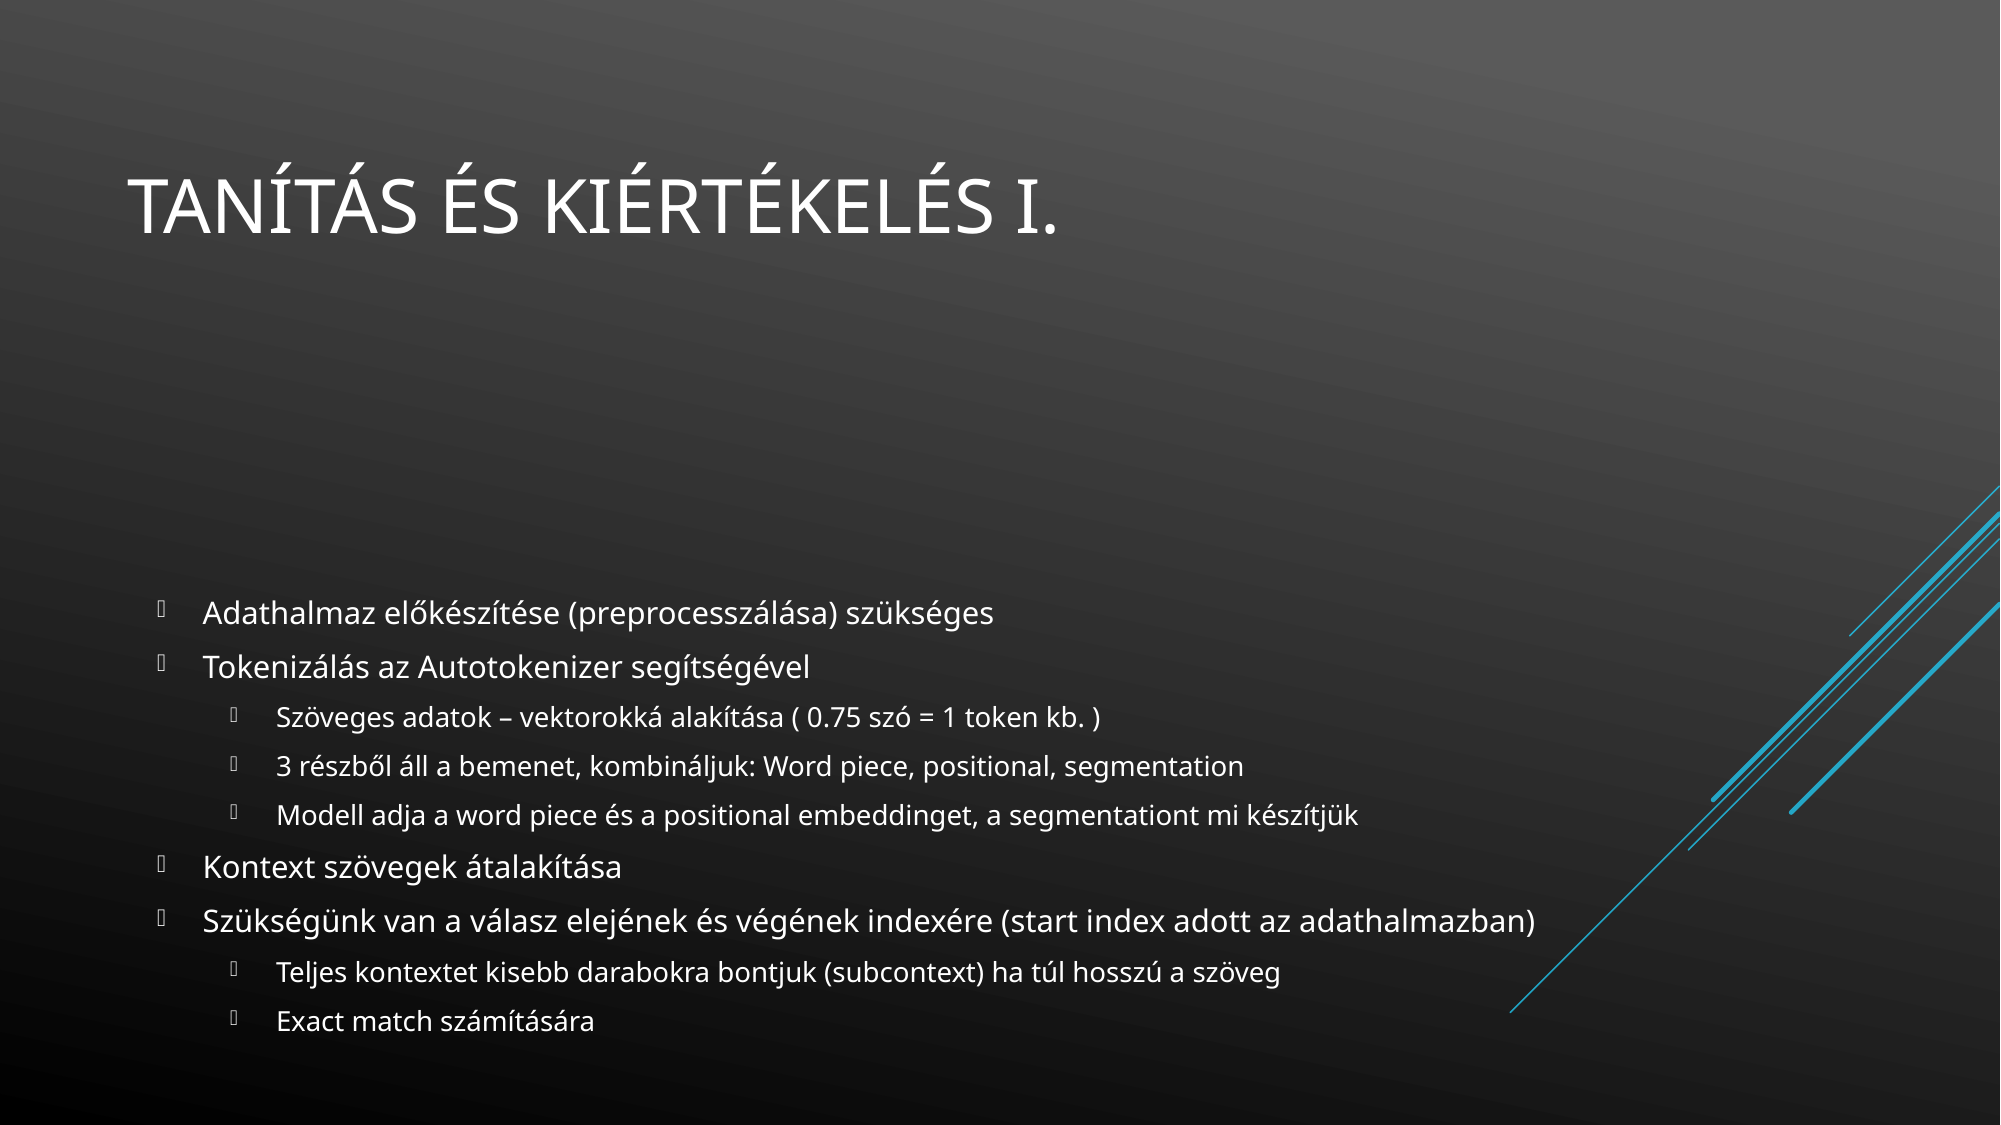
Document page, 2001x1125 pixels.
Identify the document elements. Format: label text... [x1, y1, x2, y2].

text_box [1510, 485, 2000, 1013]
list Adathalmaz előkészítése (preprocesszálása) szükséges Tokenizálás az Autotokenizer segítségével Szöveges adatok – vektorokká alakítása ( 0.75 szó = 1 token kb. ) 3 részből áll a bemenet, kombináljuk: Word piece, positional, segmentation Modell adja a word piece és a positional embeddinget, a segmentationt mi készítjük Kontext szövegek átalakítása Szükségünk van a válasz elejének és végének indexére (start index adott az adathalmazban) Teljes kontextet kisebb darabokra bontjuk (subcontext) ha túl hosszú a szöveg Exact match számítására [68, 326, 1888, 1046]
text_box [0, 0, 2000, 1125]
title Tanítás és kiértékelés I. [112, 79, 1513, 326]
